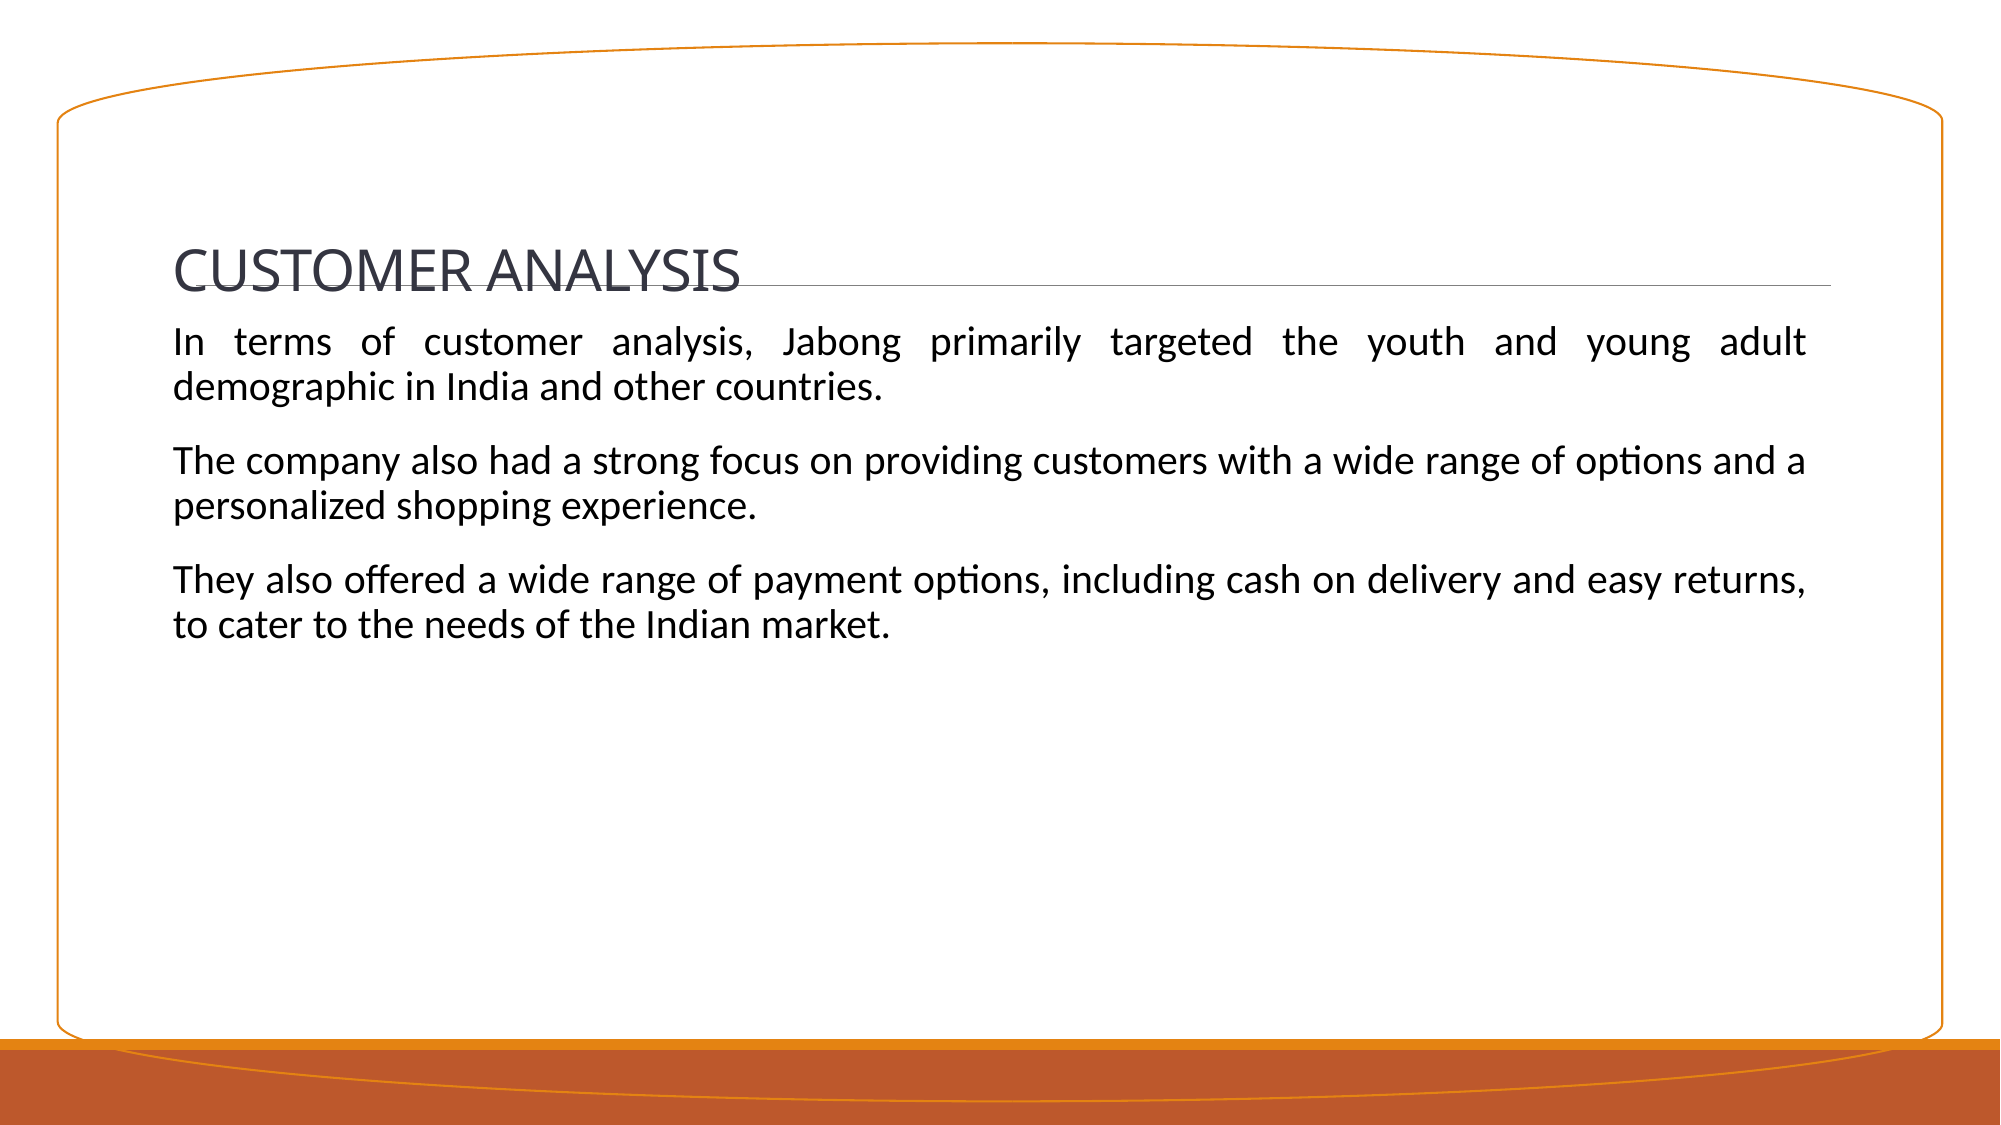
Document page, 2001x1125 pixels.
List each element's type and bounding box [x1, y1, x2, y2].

text_box [1012, 42, 1944, 1103]
text_box [56, 42, 1012, 1103]
